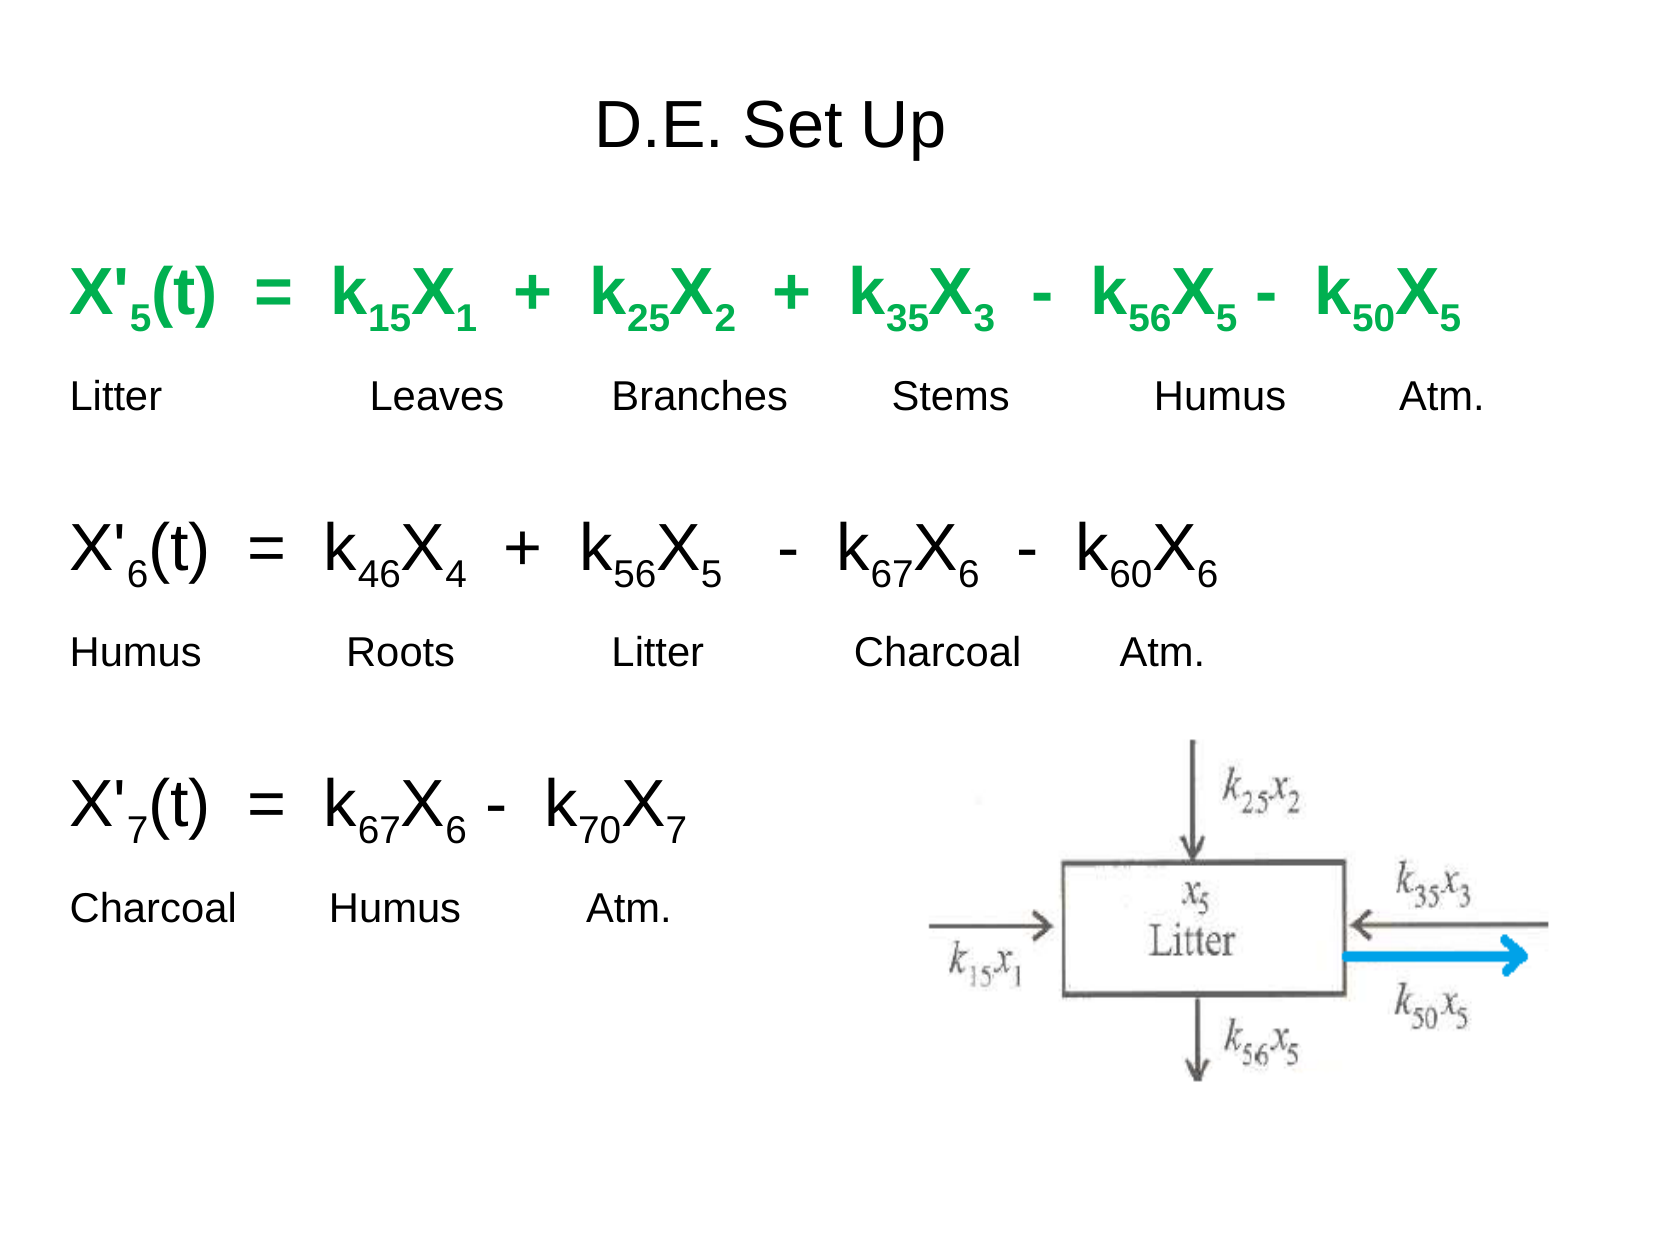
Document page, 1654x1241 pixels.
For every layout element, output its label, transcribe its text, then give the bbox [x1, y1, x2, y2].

picture [926, 732, 1564, 1111]
title D.E. Set Up [70, 17, 1559, 225]
list X'5(t) = k15X1 + k25X2 + k35X3 - k56X5 - k50X5 Litter Leaves Branches Stems Humus Atm. X'6(t) = k46X4 + k56X5 - k67X6 - k60X6 Humus Roots Litter Charcoal Atm. X'7(t) = k67X6 - k70X7 Charcoal Humus Atm. [51, 248, 1602, 1108]
